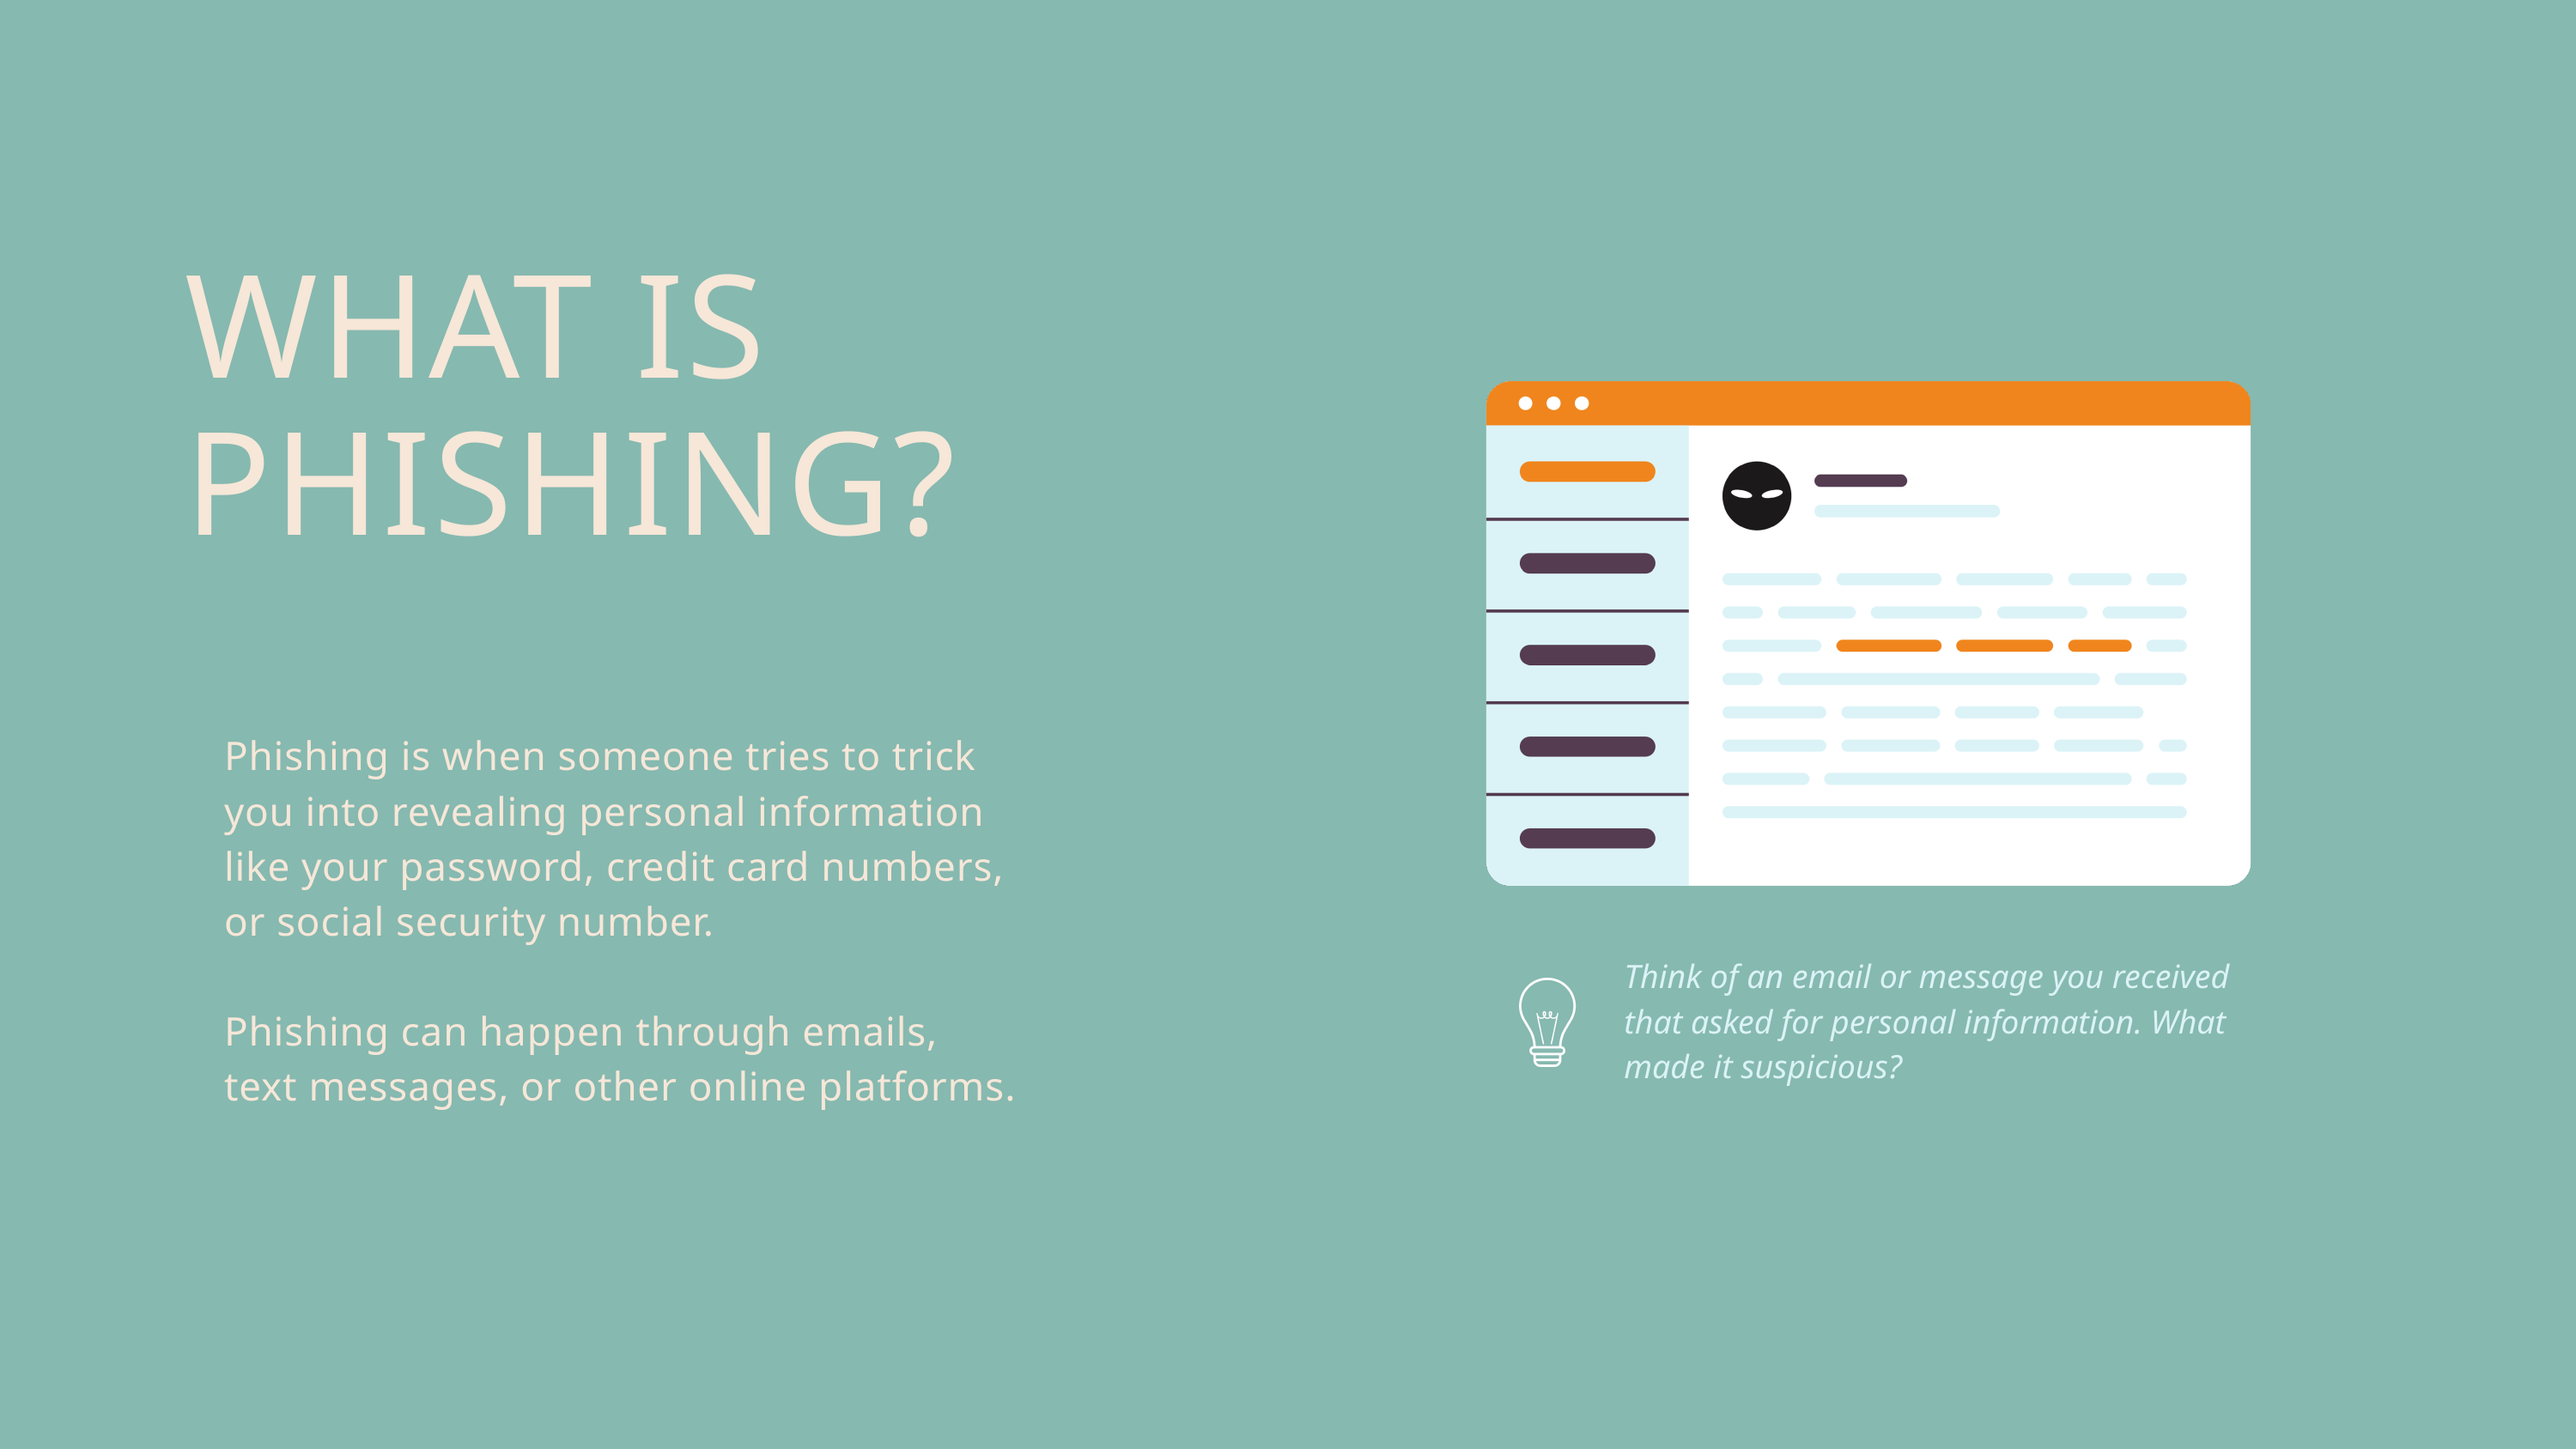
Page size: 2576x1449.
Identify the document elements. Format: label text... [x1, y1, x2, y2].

text_box WHAT IS PHISHING? [185, 249, 1116, 564]
picture [1495, 954, 1600, 1068]
text_box Think of an email or message you received that asked for personal information. What made it suspicious? [1624, 949, 2251, 1086]
text_box Phishing is when someone tries to trick you into revealing personal information like your password, credit card numbers, or social security number. Phishing can happen through emails, text messages, or other online platforms. [224, 724, 1024, 1109]
text_box [1485, 381, 2251, 886]
